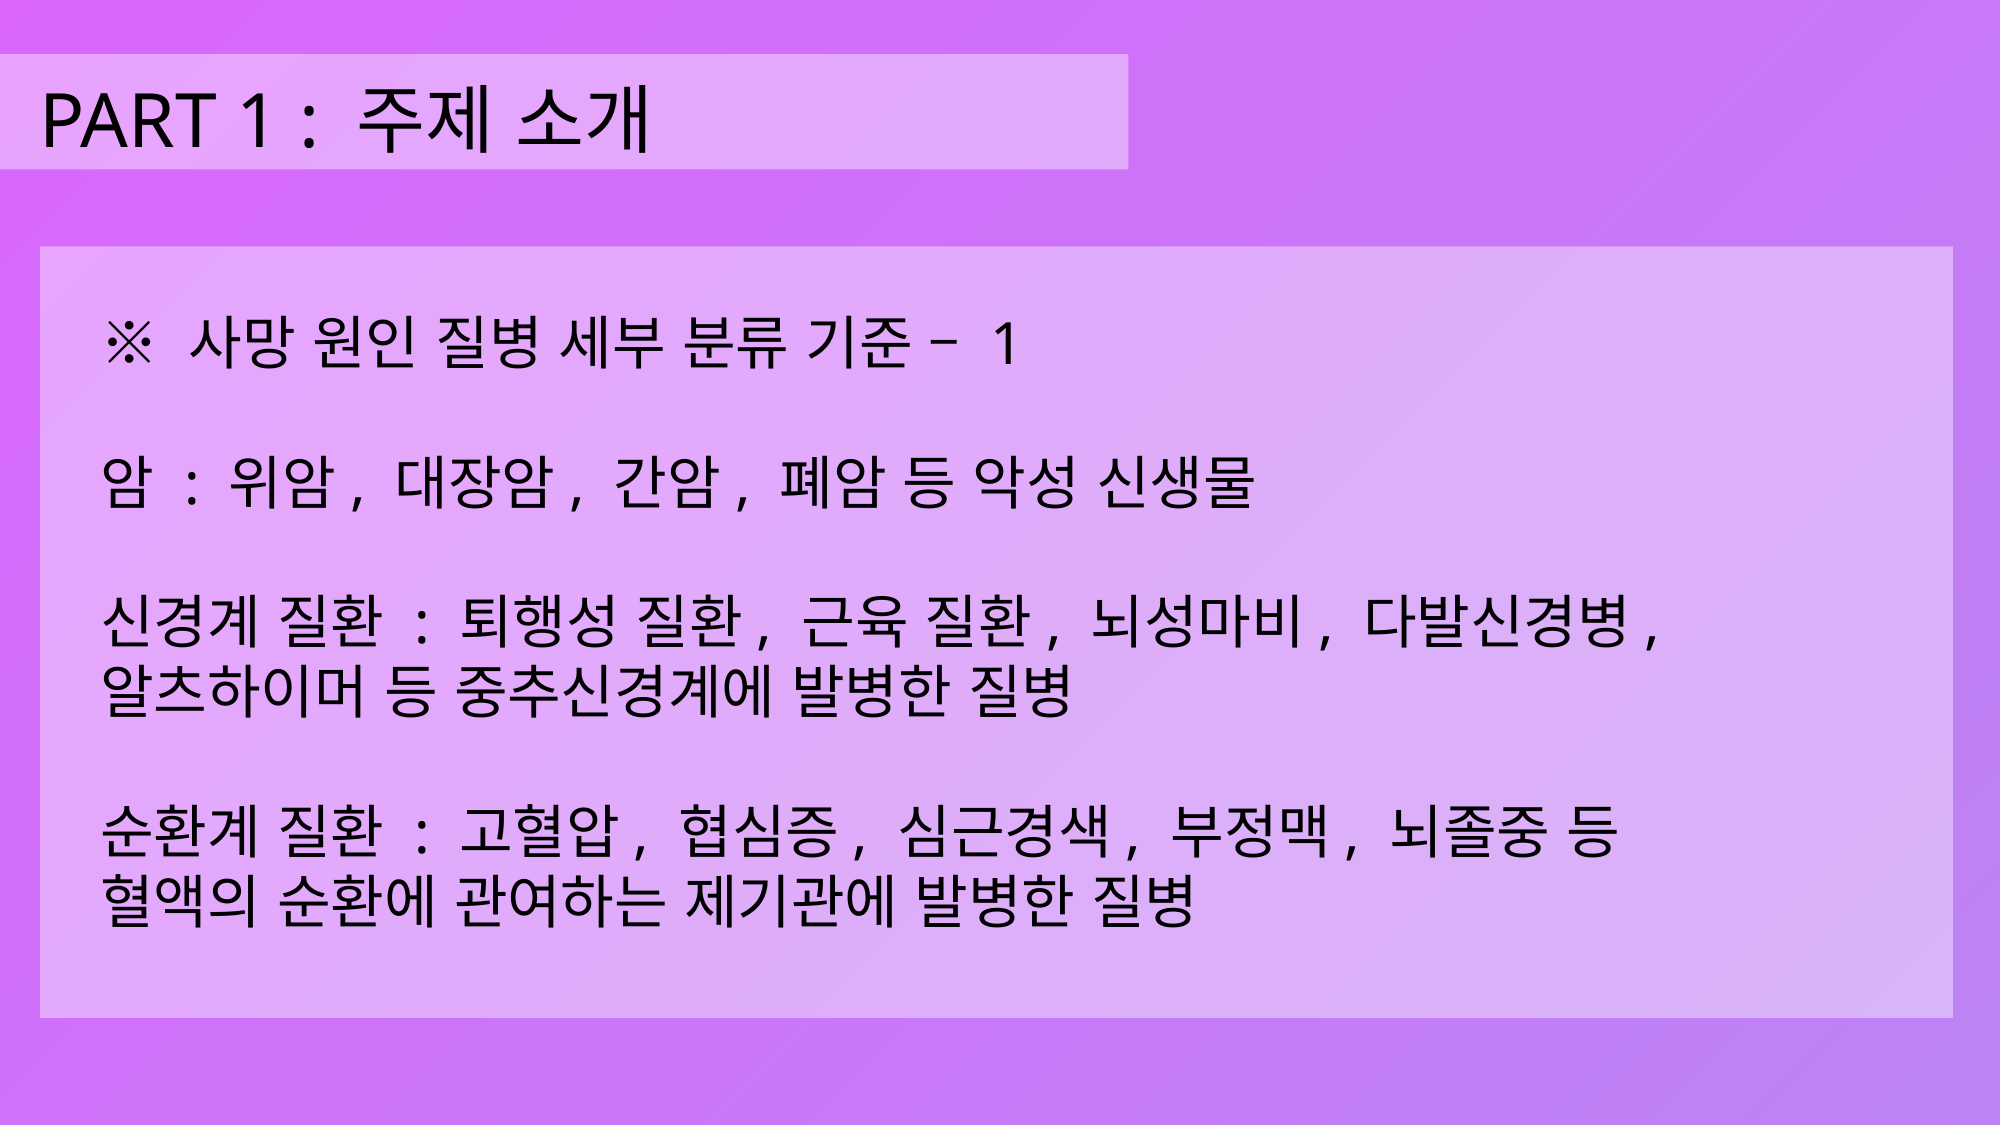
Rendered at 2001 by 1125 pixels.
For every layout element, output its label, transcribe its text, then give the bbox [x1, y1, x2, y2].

text_box [39, 245, 1954, 1019]
title PART 1 : 주제 소개 [24, 54, 1797, 192]
text_box ※ 사망 원인 질병 세부 분류 기준 – 1 암 : 위암, 대장암, 간암, 폐암 등 악성 신생물 신경계 질환 : 퇴행성 질환, 근육 질환, 뇌성마비, 다발신경병, 알츠하이머 등 중추신경계에 발병한 질병 순환계 질환 : 고혈압, 협심증, 심근경색, 부정맥, 뇌졸중 등 혈액의 순환에 관여하는 제기관에 발병한 질병 [85, 298, 1797, 1013]
